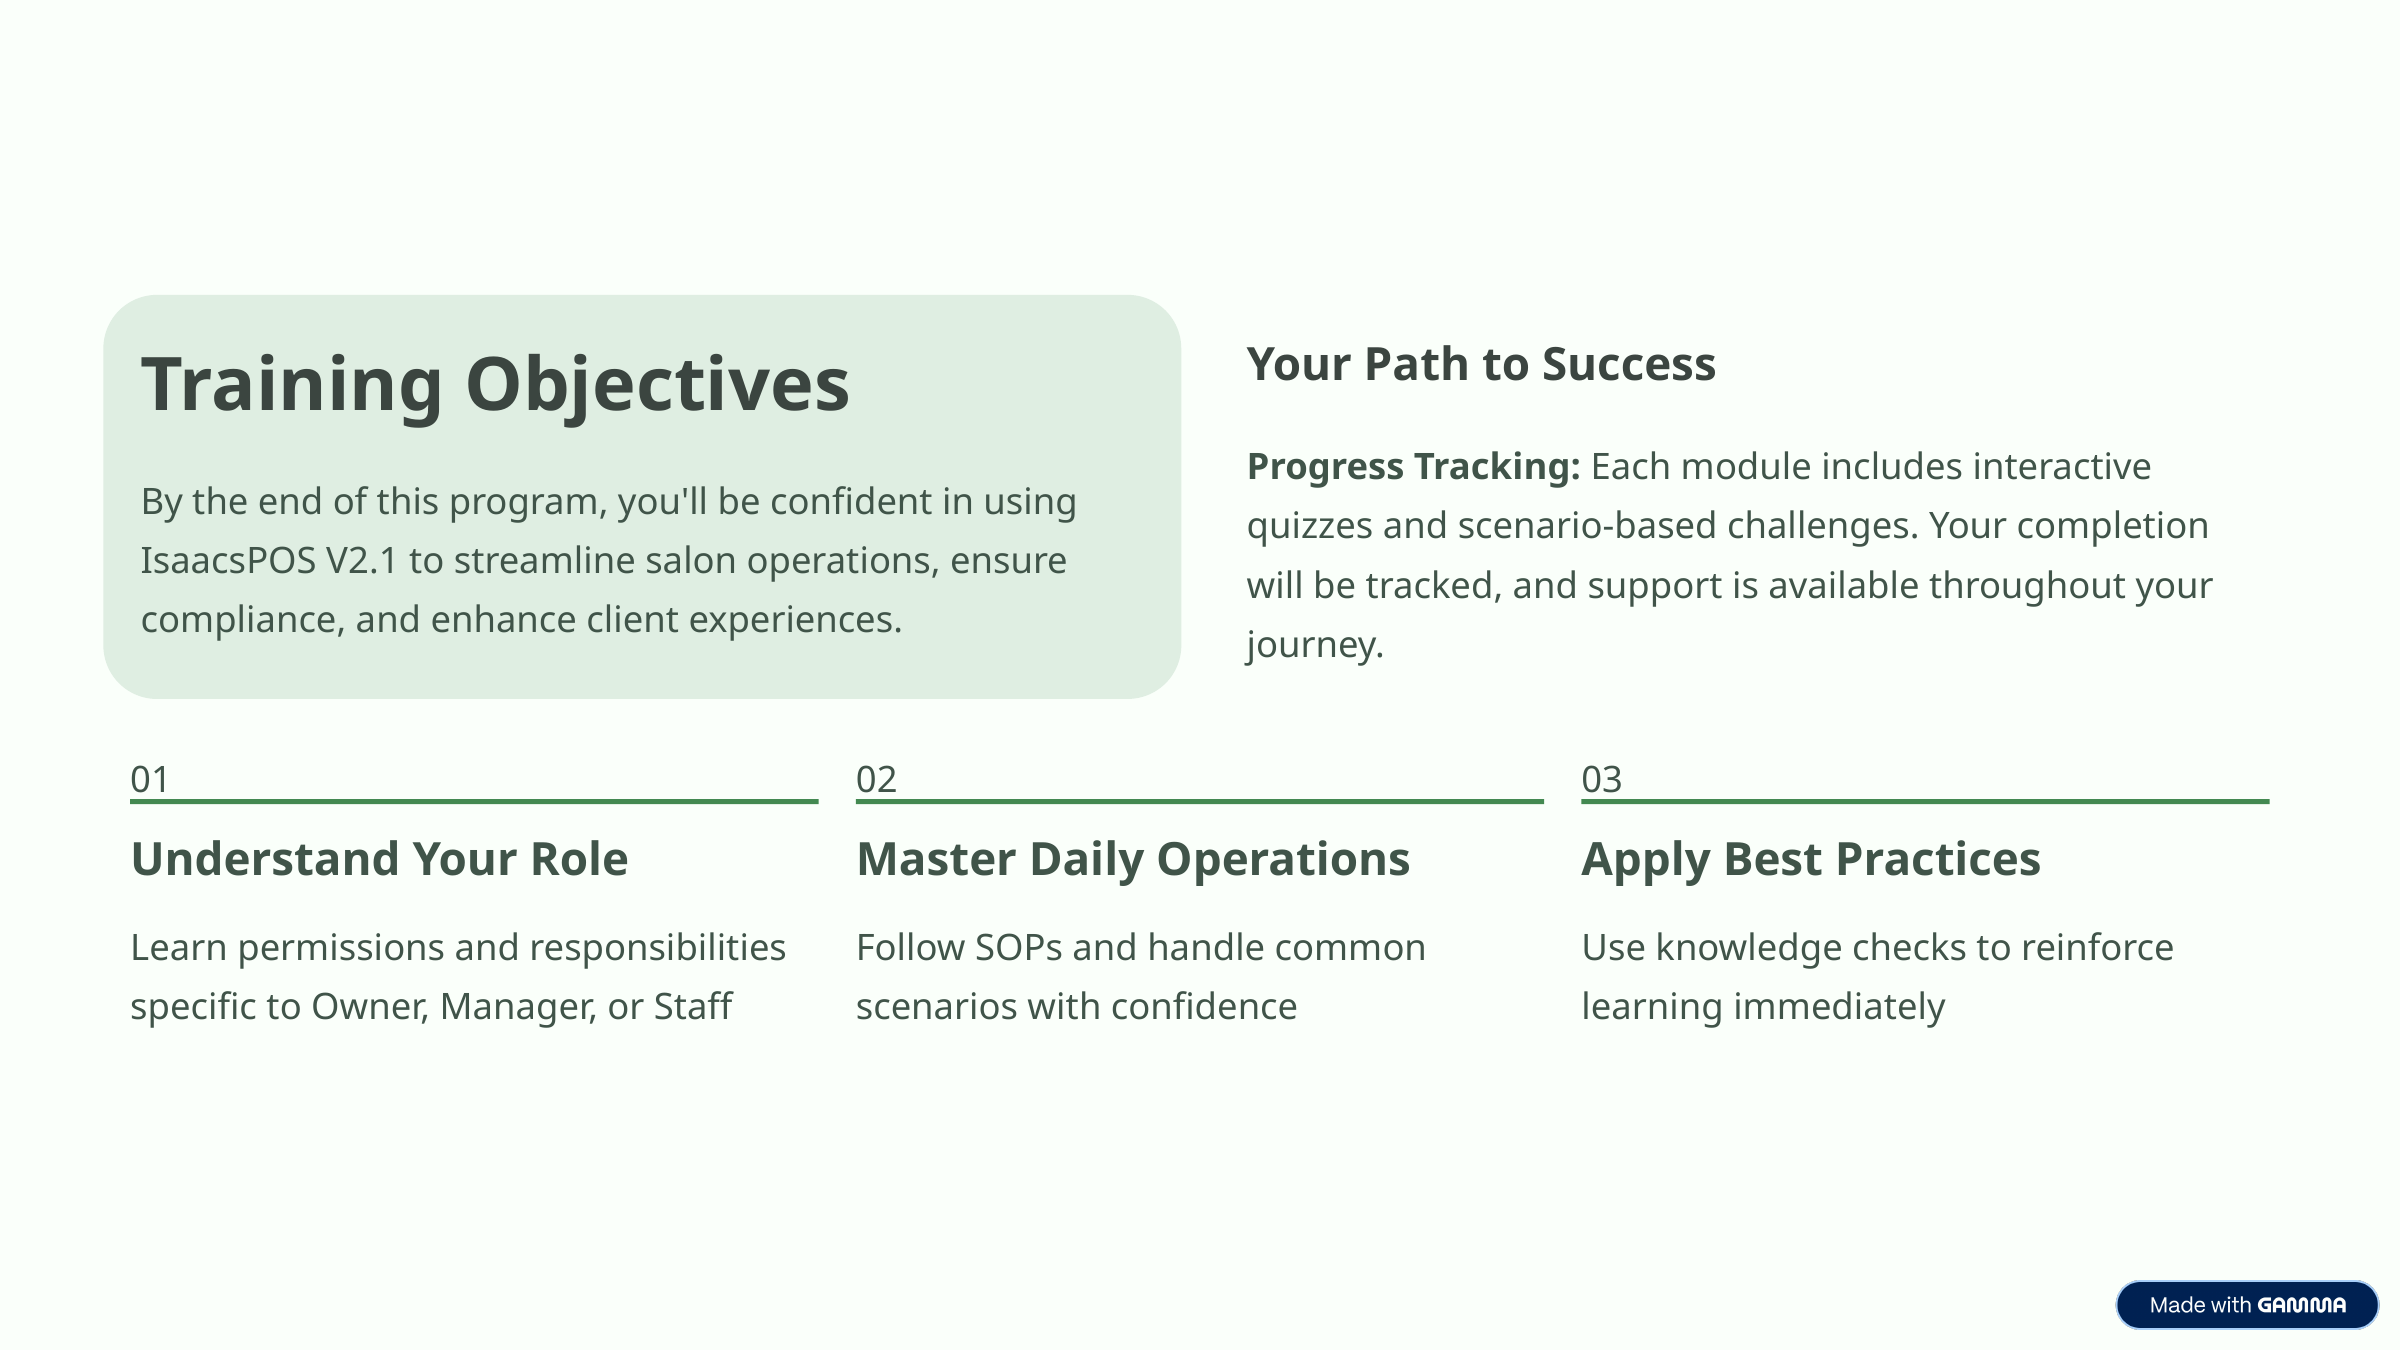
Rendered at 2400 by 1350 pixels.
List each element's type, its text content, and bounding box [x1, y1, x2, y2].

text_box 02 [855, 740, 893, 788]
text_box [130, 799, 819, 805]
text_box [1581, 799, 2270, 805]
text_box Understand Your Role [130, 827, 650, 886]
text_box Follow SOPs and handle common scenarios with confidence [855, 908, 1545, 1028]
text_box Use knowledge checks to reinforce learning immediately [1581, 908, 2270, 1028]
text_box [855, 799, 1545, 805]
text_box Training Objectives [140, 332, 885, 426]
text_box By the end of this program, you'll be confident in using IsaacsPOS V2.1 to streamline salon operations, ensure compliance, and enhance client experiences. [140, 462, 1145, 641]
text_box Apply Best Practices [1581, 827, 2069, 886]
text_box 01 [130, 740, 168, 788]
text_box Master Daily Operations [855, 827, 1431, 886]
text_box Progress Tracking: Each module includes interactive quizzes and scenario-based challenges. Your completion will be tracked, and support is available throughout your journey. [1246, 427, 2271, 666]
text_box Learn permissions and responsibilities specific to Owner, Manager, or Staff [130, 908, 819, 1028]
text_box 03 [1581, 740, 1619, 788]
picture [2106, 1271, 2389, 1339]
text_box [103, 294, 1182, 699]
text_box Your Path to Success [1246, 332, 1736, 391]
